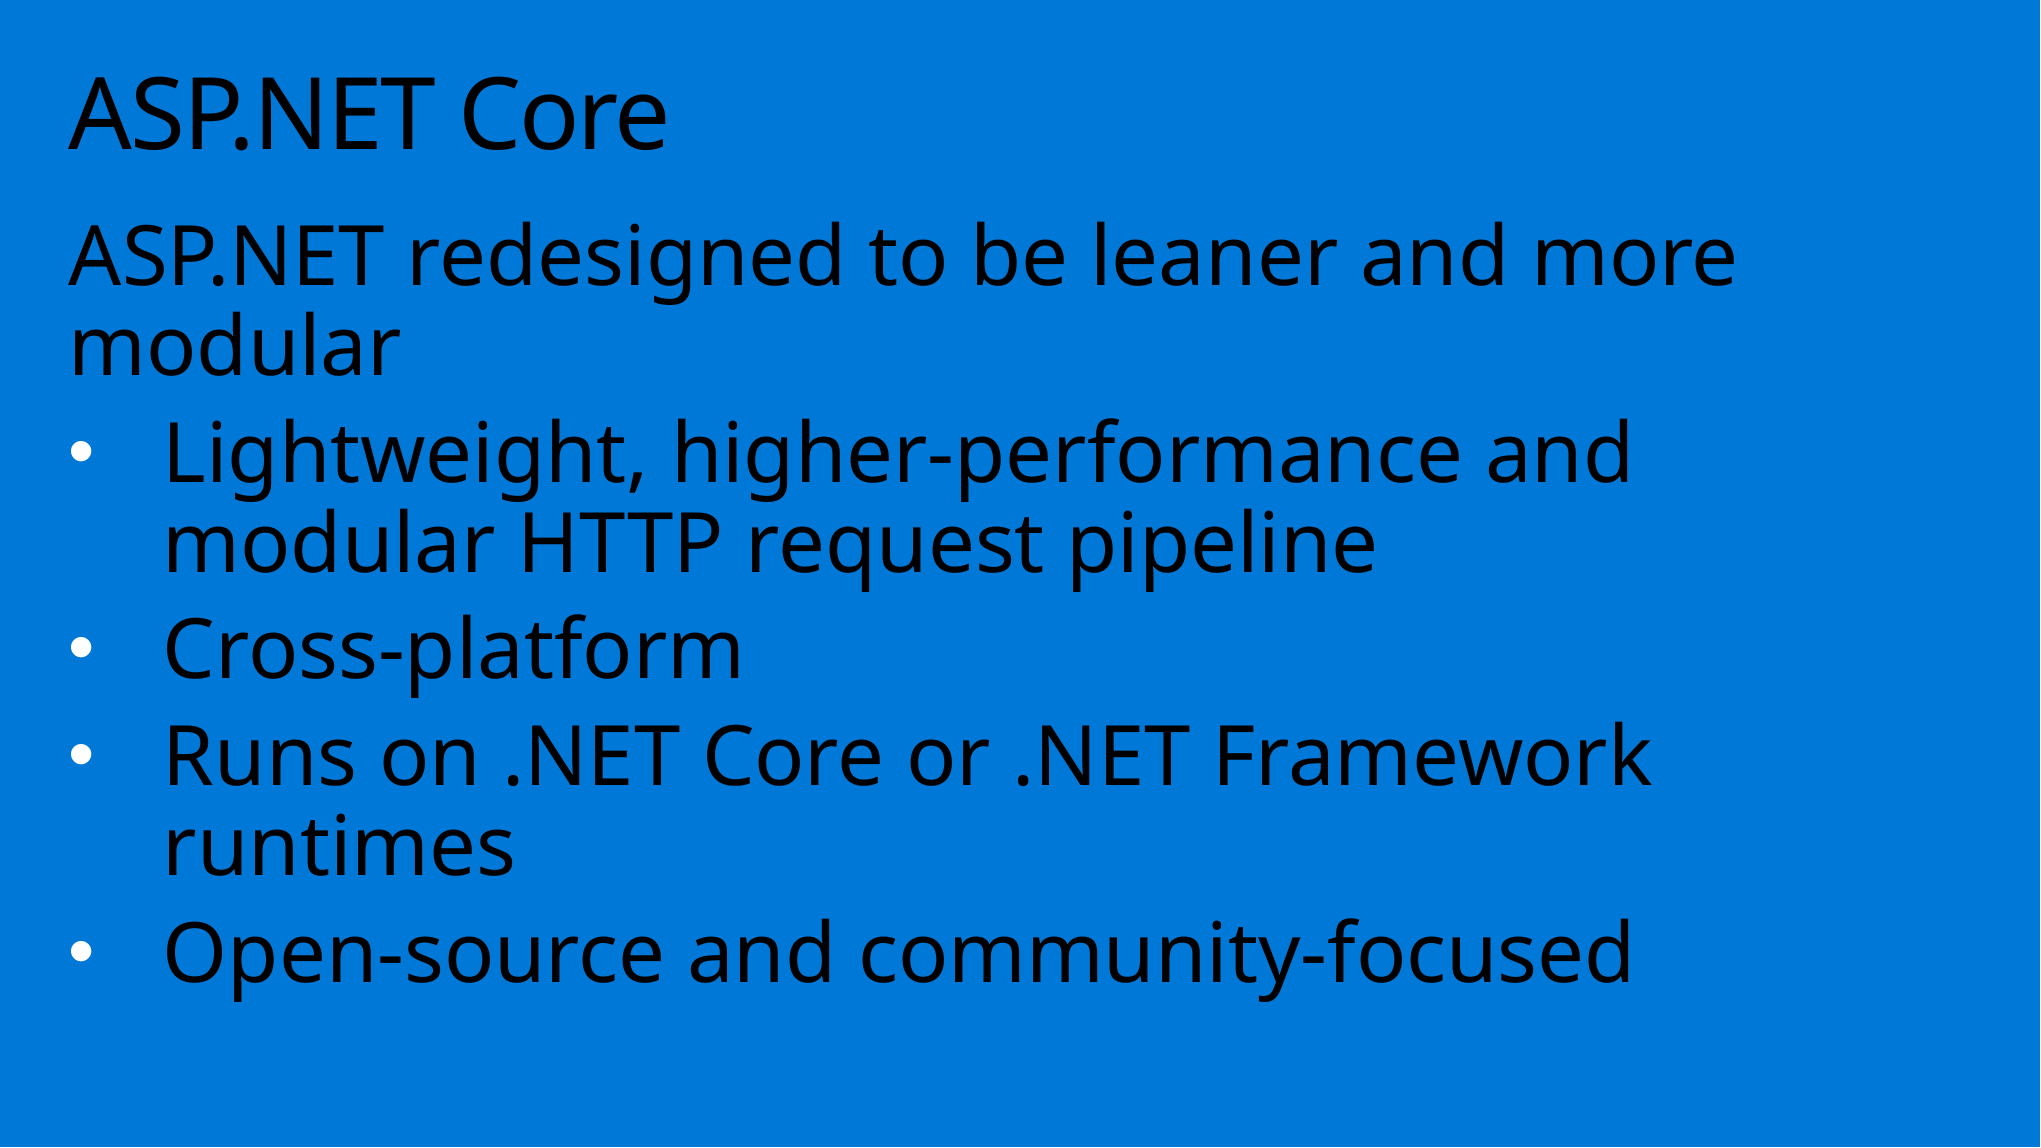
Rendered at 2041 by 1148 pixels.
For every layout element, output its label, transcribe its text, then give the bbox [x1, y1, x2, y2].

list ASP.NET redesigned to be leaner and more modular Lightweight, higher-performance and modular HTTP request pipeline Cross-platform Runs on .NET Core or .NET Framework runtimes Open-source and community-focused [45, 198, 1996, 856]
title ASP.NET Core [45, 48, 1996, 198]
